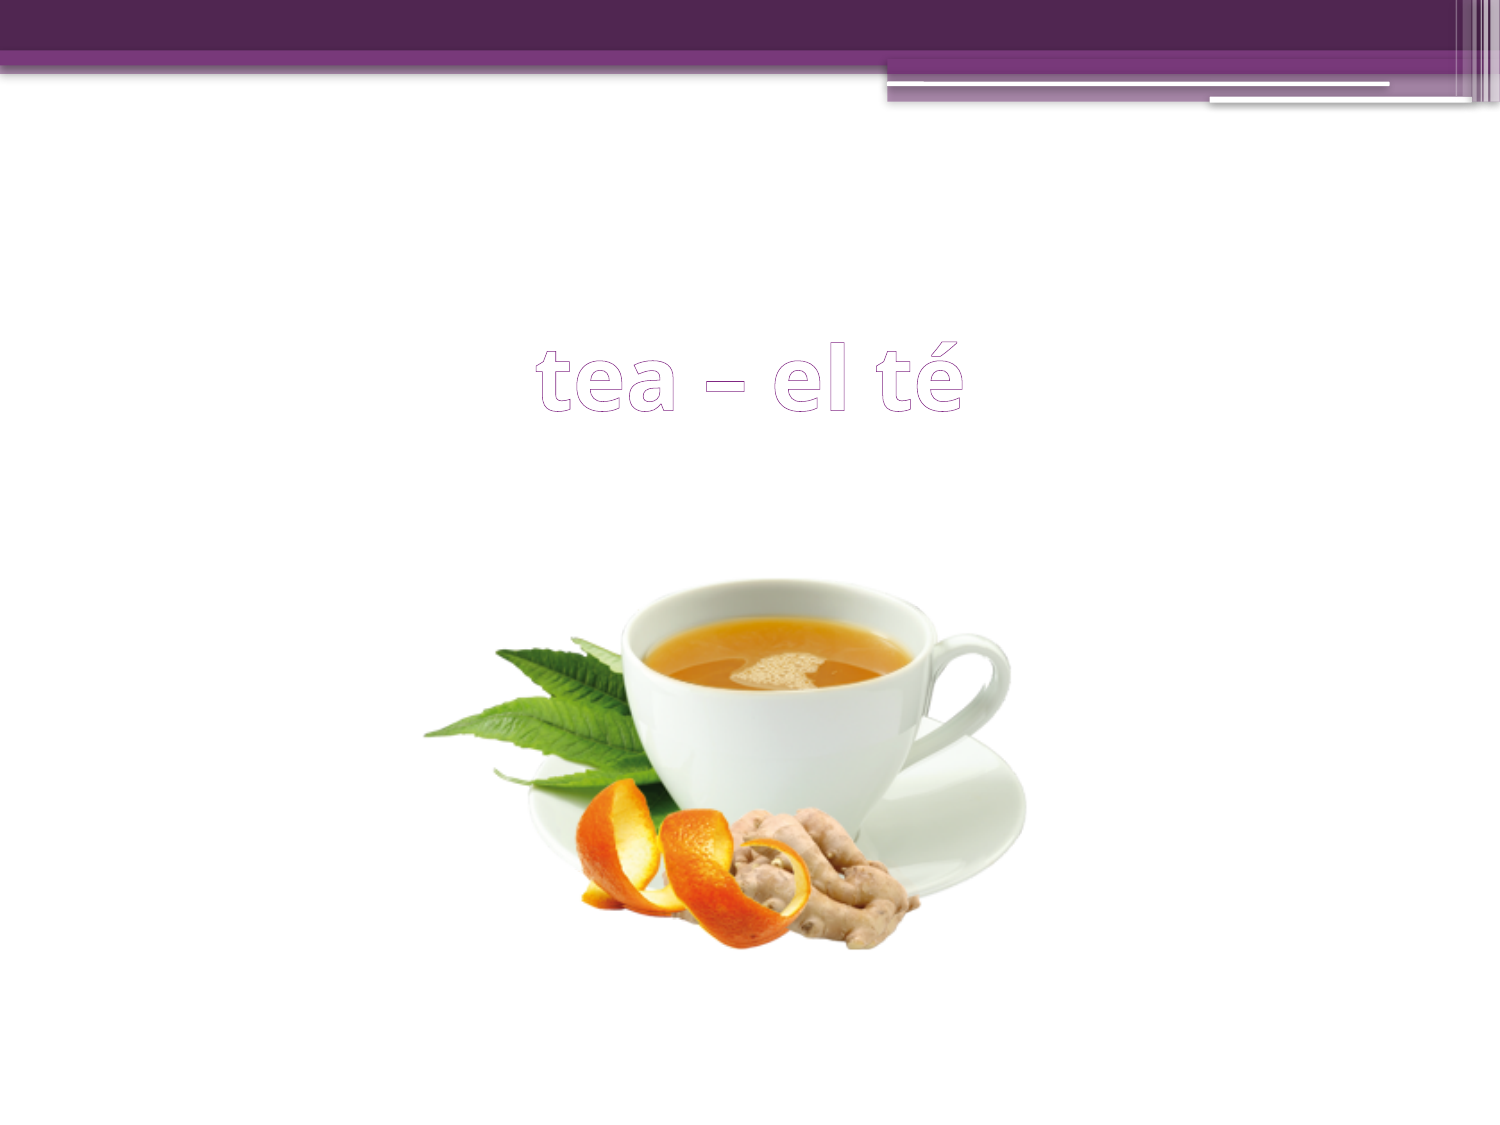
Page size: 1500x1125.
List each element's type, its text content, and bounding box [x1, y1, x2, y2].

picture [412, 462, 1038, 1088]
title tea – el té [112, 212, 1388, 436]
